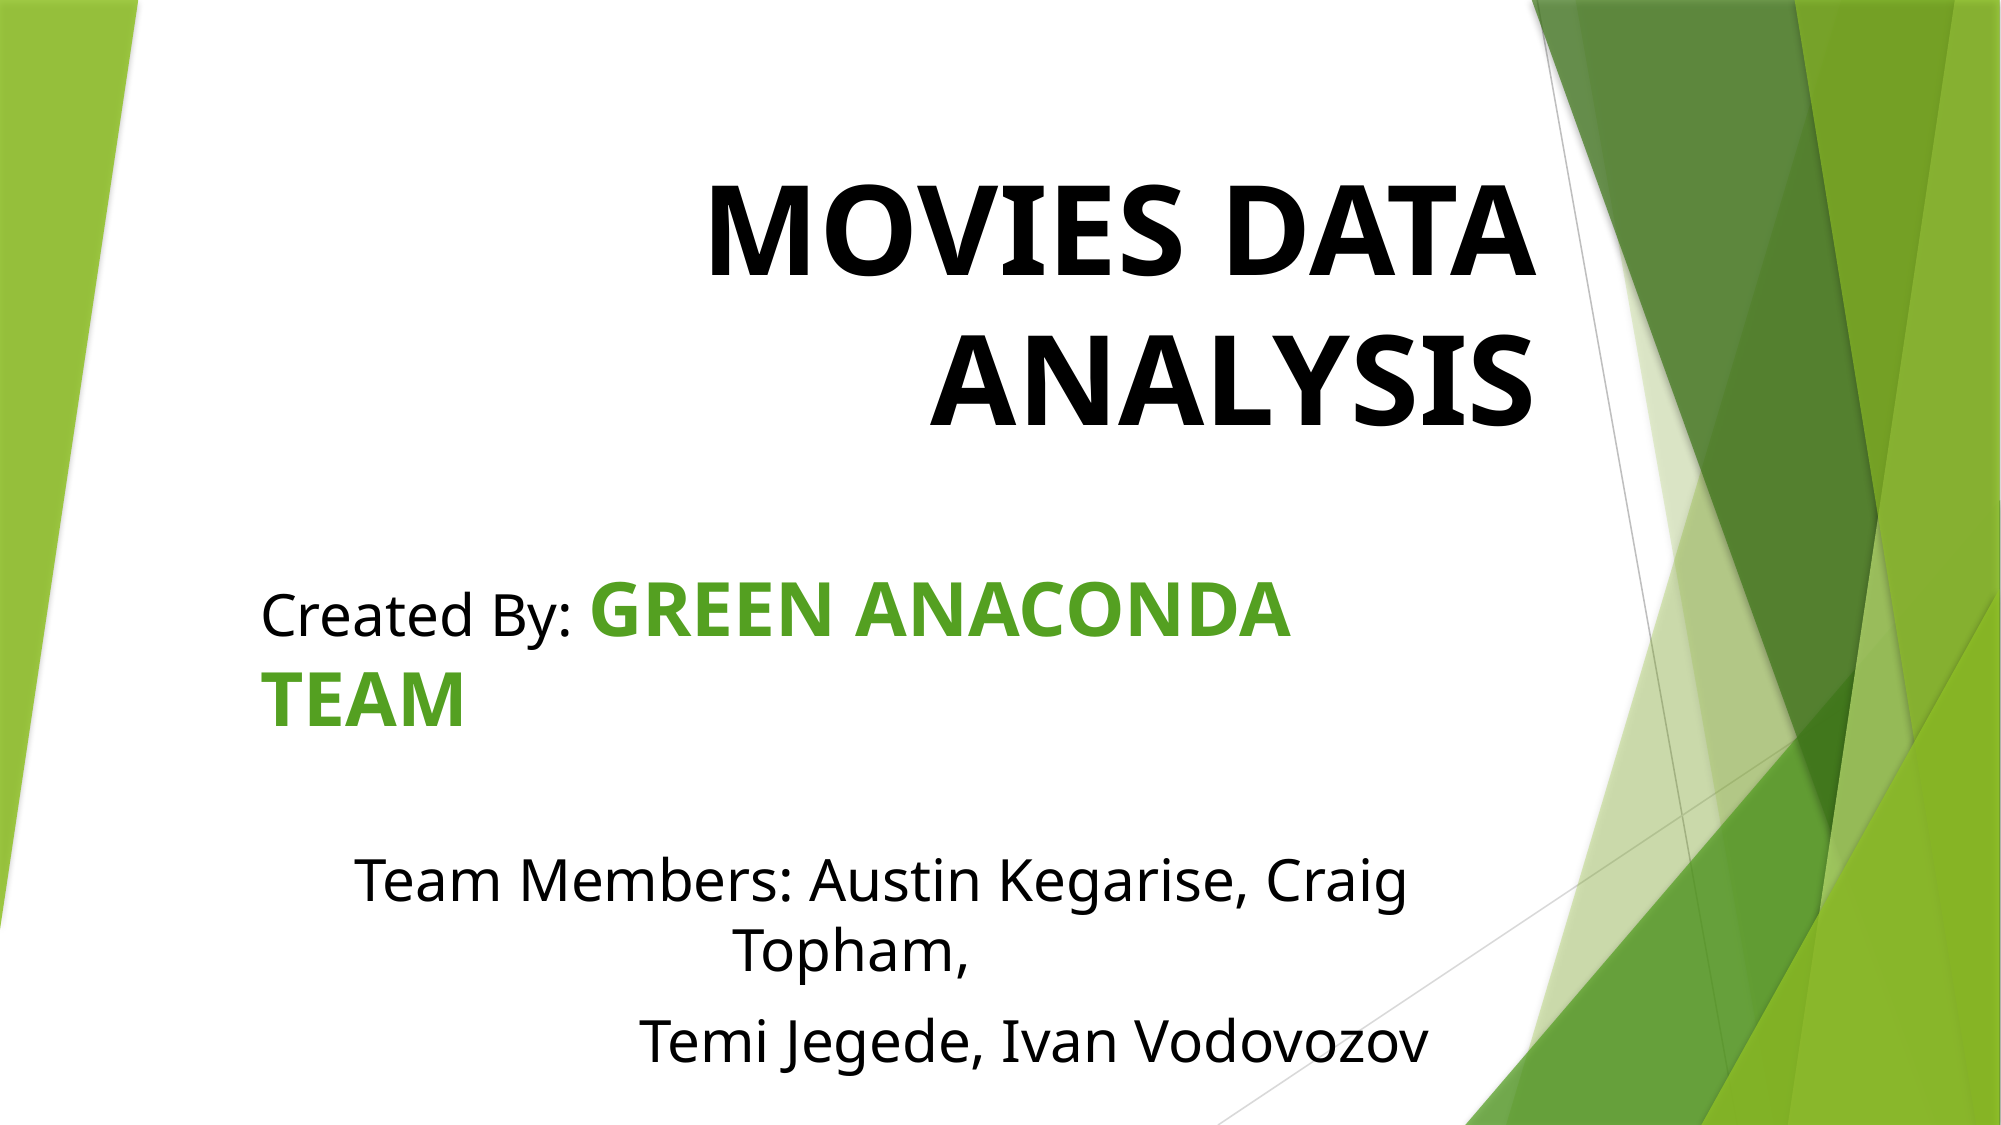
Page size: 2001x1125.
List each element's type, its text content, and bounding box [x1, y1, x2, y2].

title MOVIES DATA ANALYSIS [63, 188, 1552, 459]
subtitle Created By: GREEN ANACONDA TEAM Team Members: Austin Kegarise, Craig Topham, Temi Jegede, Ivan Vodovozov Date: April 10th, 2018 [244, 554, 1519, 1093]
